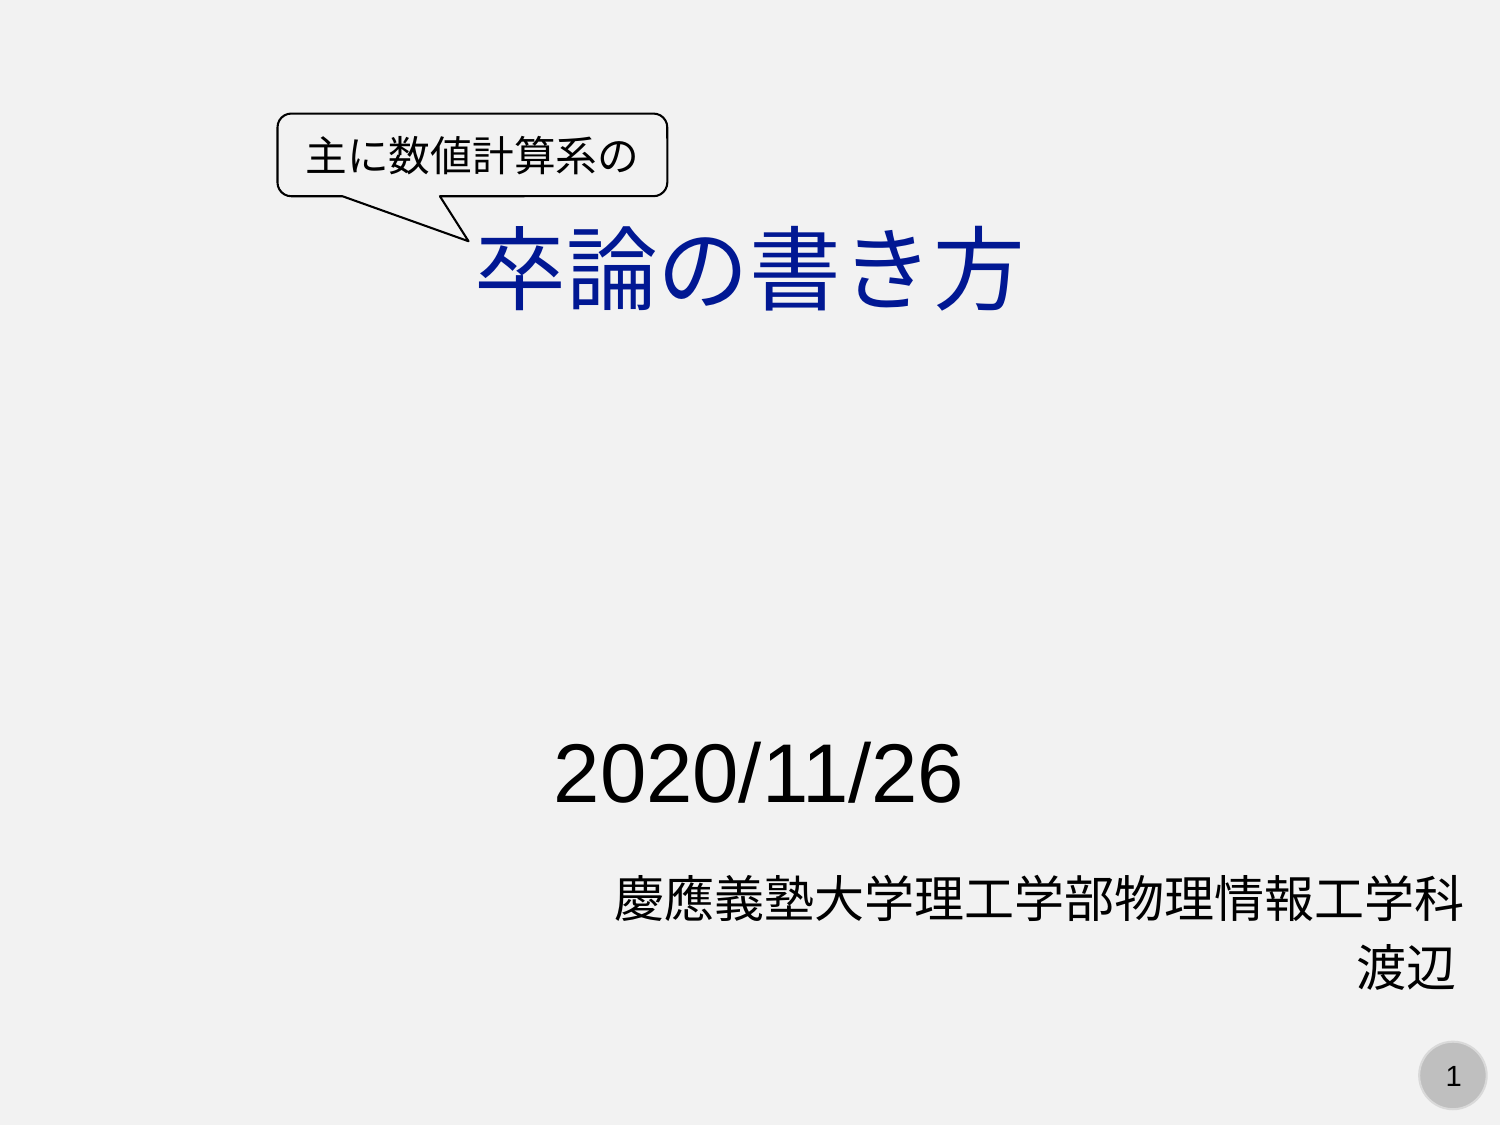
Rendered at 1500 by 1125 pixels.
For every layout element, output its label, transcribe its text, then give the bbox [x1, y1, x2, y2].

text_box 主に数値計算系の [276, 112, 669, 243]
text_box 2020/11/26 [539, 711, 980, 827]
text_box 慶應義塾大学理工学部物理情報工学科 [599, 859, 1480, 935]
text_box 渡辺 [1341, 928, 1472, 1004]
text_box 卒論の書き方 [0, 204, 1500, 330]
